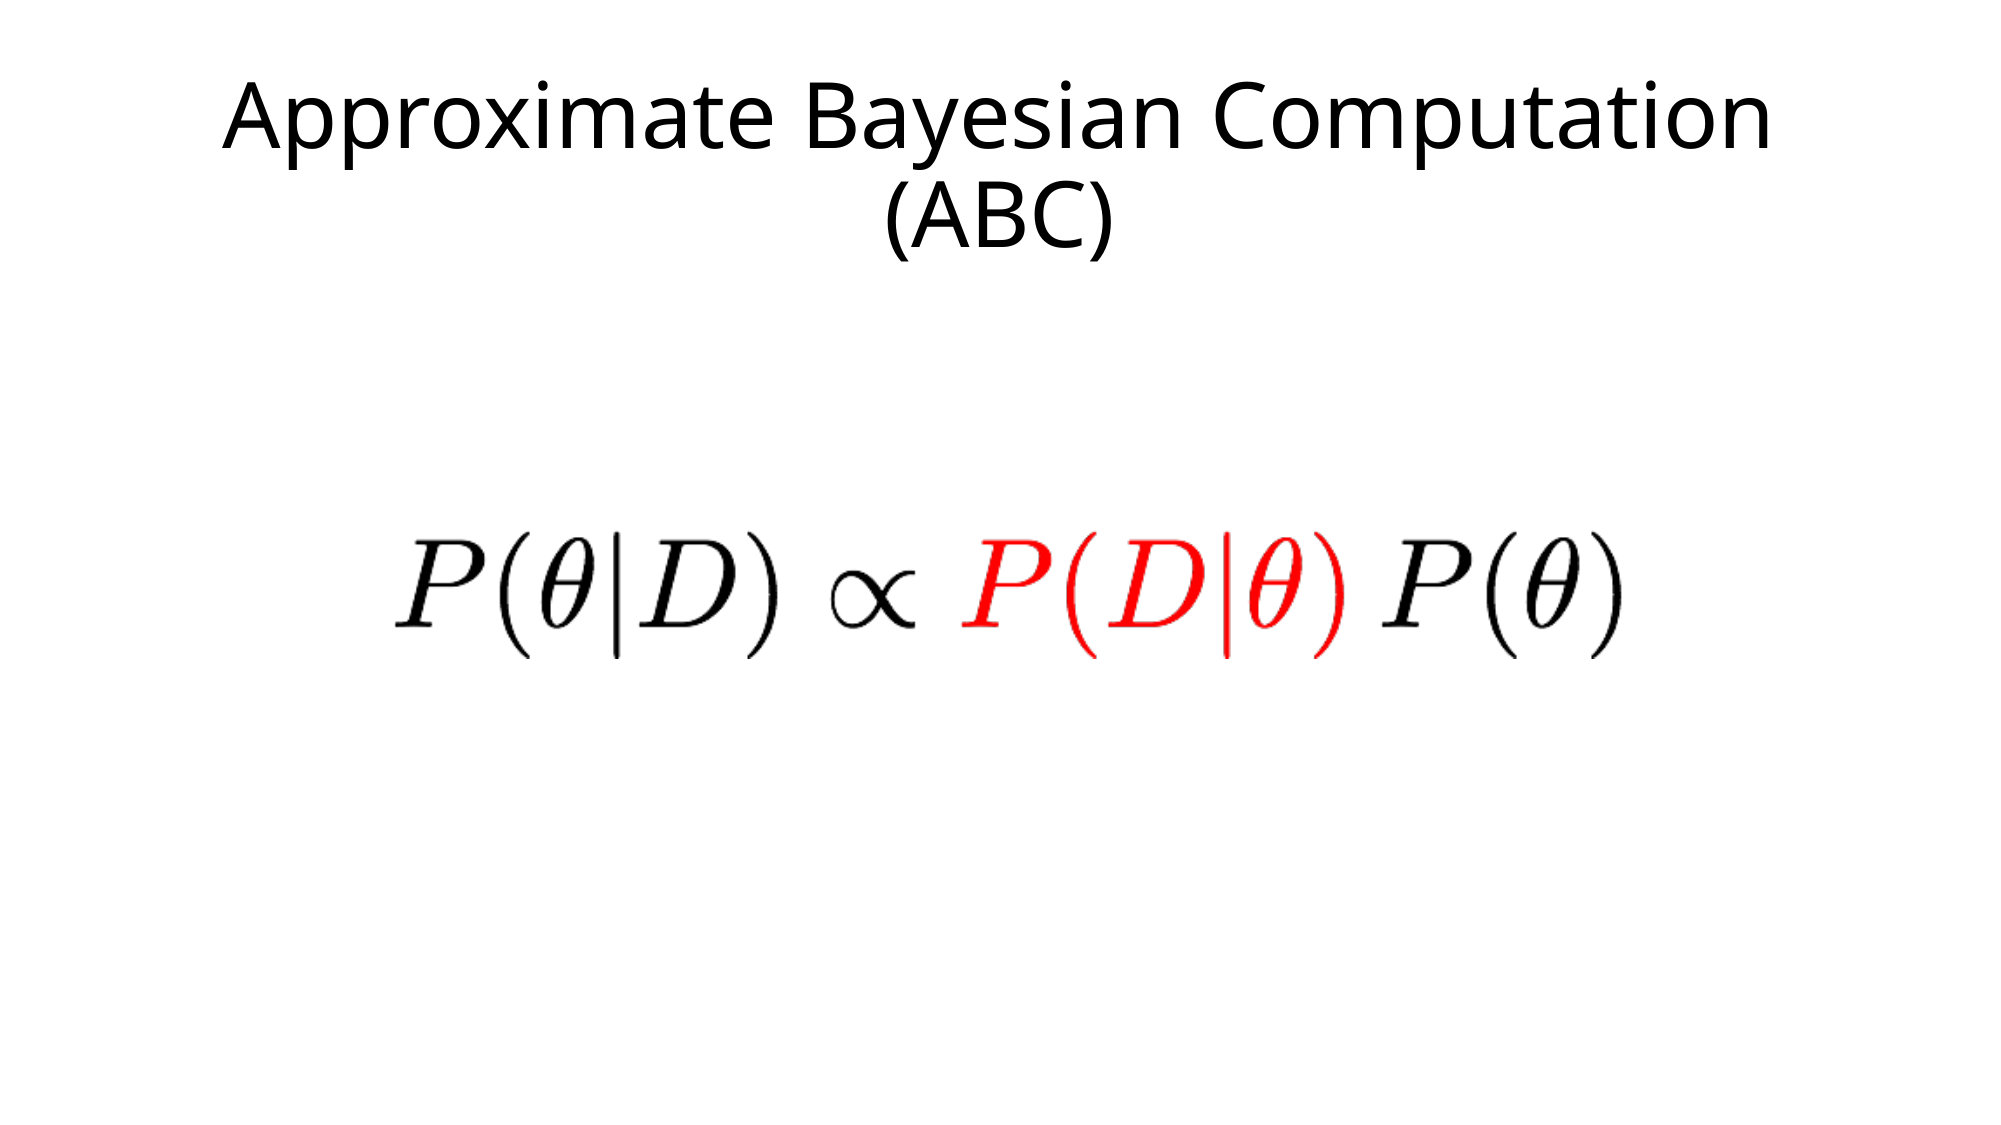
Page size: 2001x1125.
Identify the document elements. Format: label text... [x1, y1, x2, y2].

title Approximate Bayesian Computation (ABC) [137, 59, 1863, 278]
picture [394, 529, 1625, 659]
